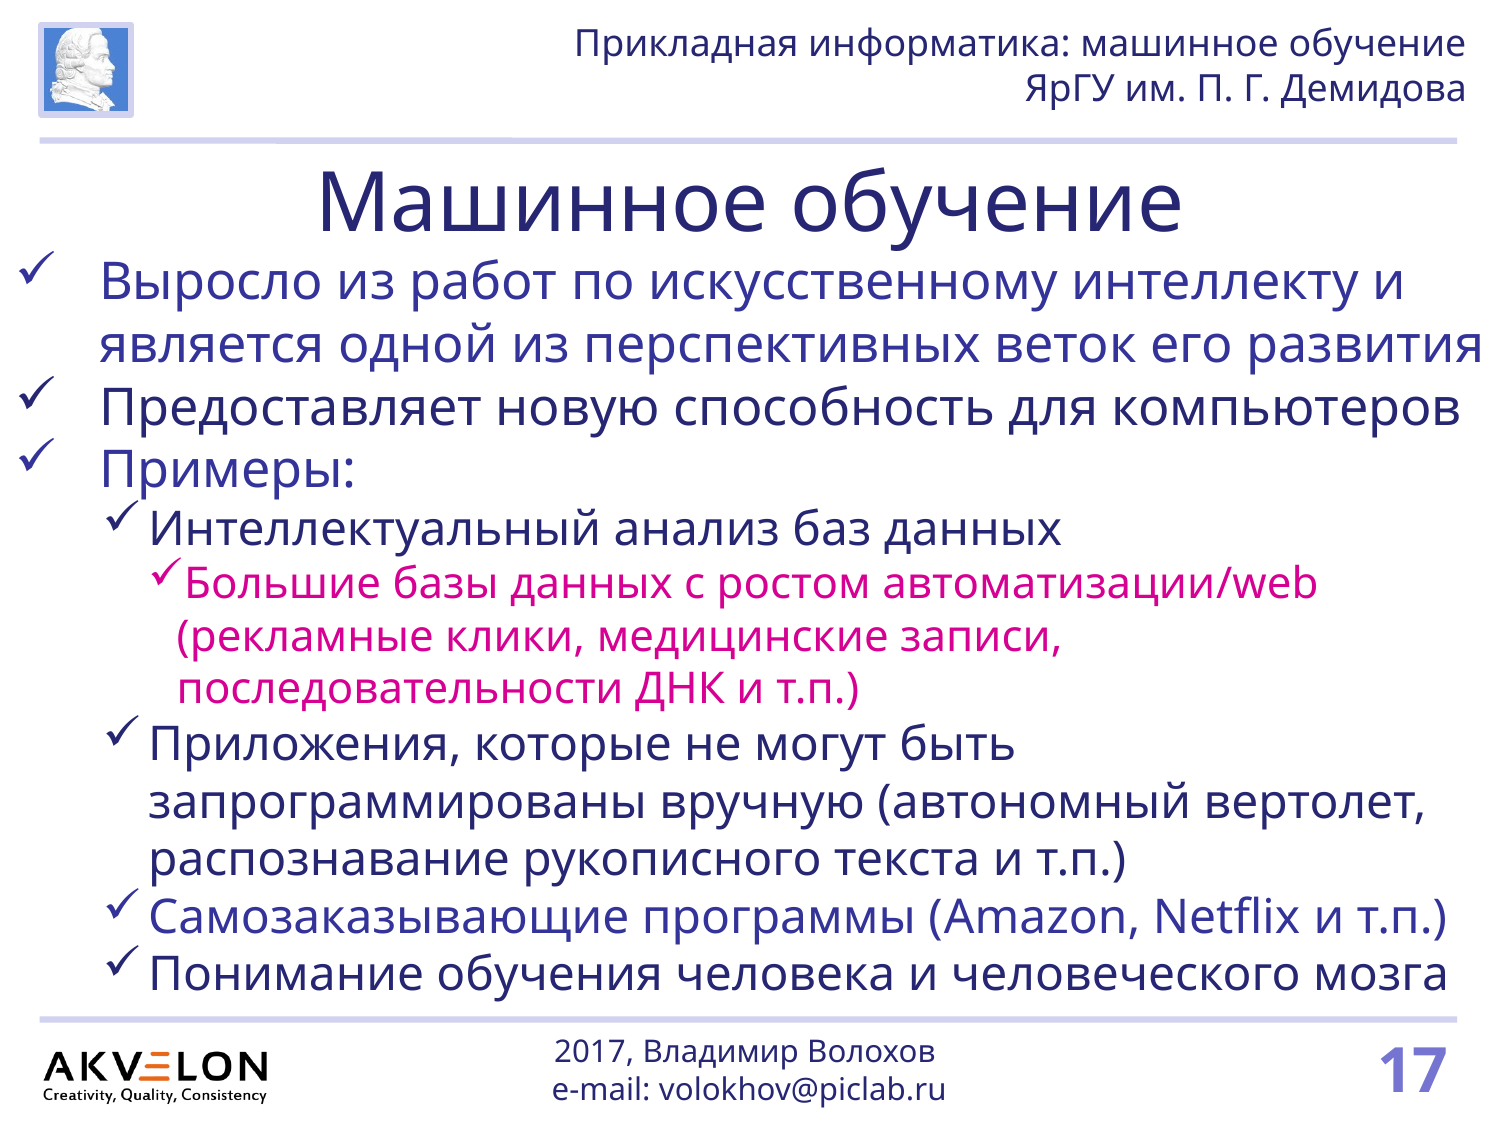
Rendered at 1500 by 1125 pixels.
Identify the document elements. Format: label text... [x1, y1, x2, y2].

text_box Машинное обучение Выросло из работ по искусственному интеллекту и является одной из перспективных веток его развития Предоставляет новую способность для компьютеров Примеры: Интеллектуальный анализ баз данных Большие базы данных с ростом автоматизации/web (рекламные клики, медицинские записи, последовательности ДНК и т.п.) Приложения, которые не могут быть запрограммированы вручную (автономный вертолет, распознавание рукописного текста и т.п.) Самозаказывающие программы (Amazon, Netflix и т.п.) Понимание обучения человека и человеческого мозга [0, 140, 1500, 1008]
text_box 17 [1362, 1022, 1464, 1113]
picture [40, 1047, 268, 1107]
picture [39, 23, 131, 117]
text_box Прикладная информатика: машинное обучение ЯрГУ им. П. Г. Демидова [559, 11, 1482, 116]
footer 2017, Владимир Волохов e-mail: volokhov@piclab.ru [526, 1031, 973, 1107]
